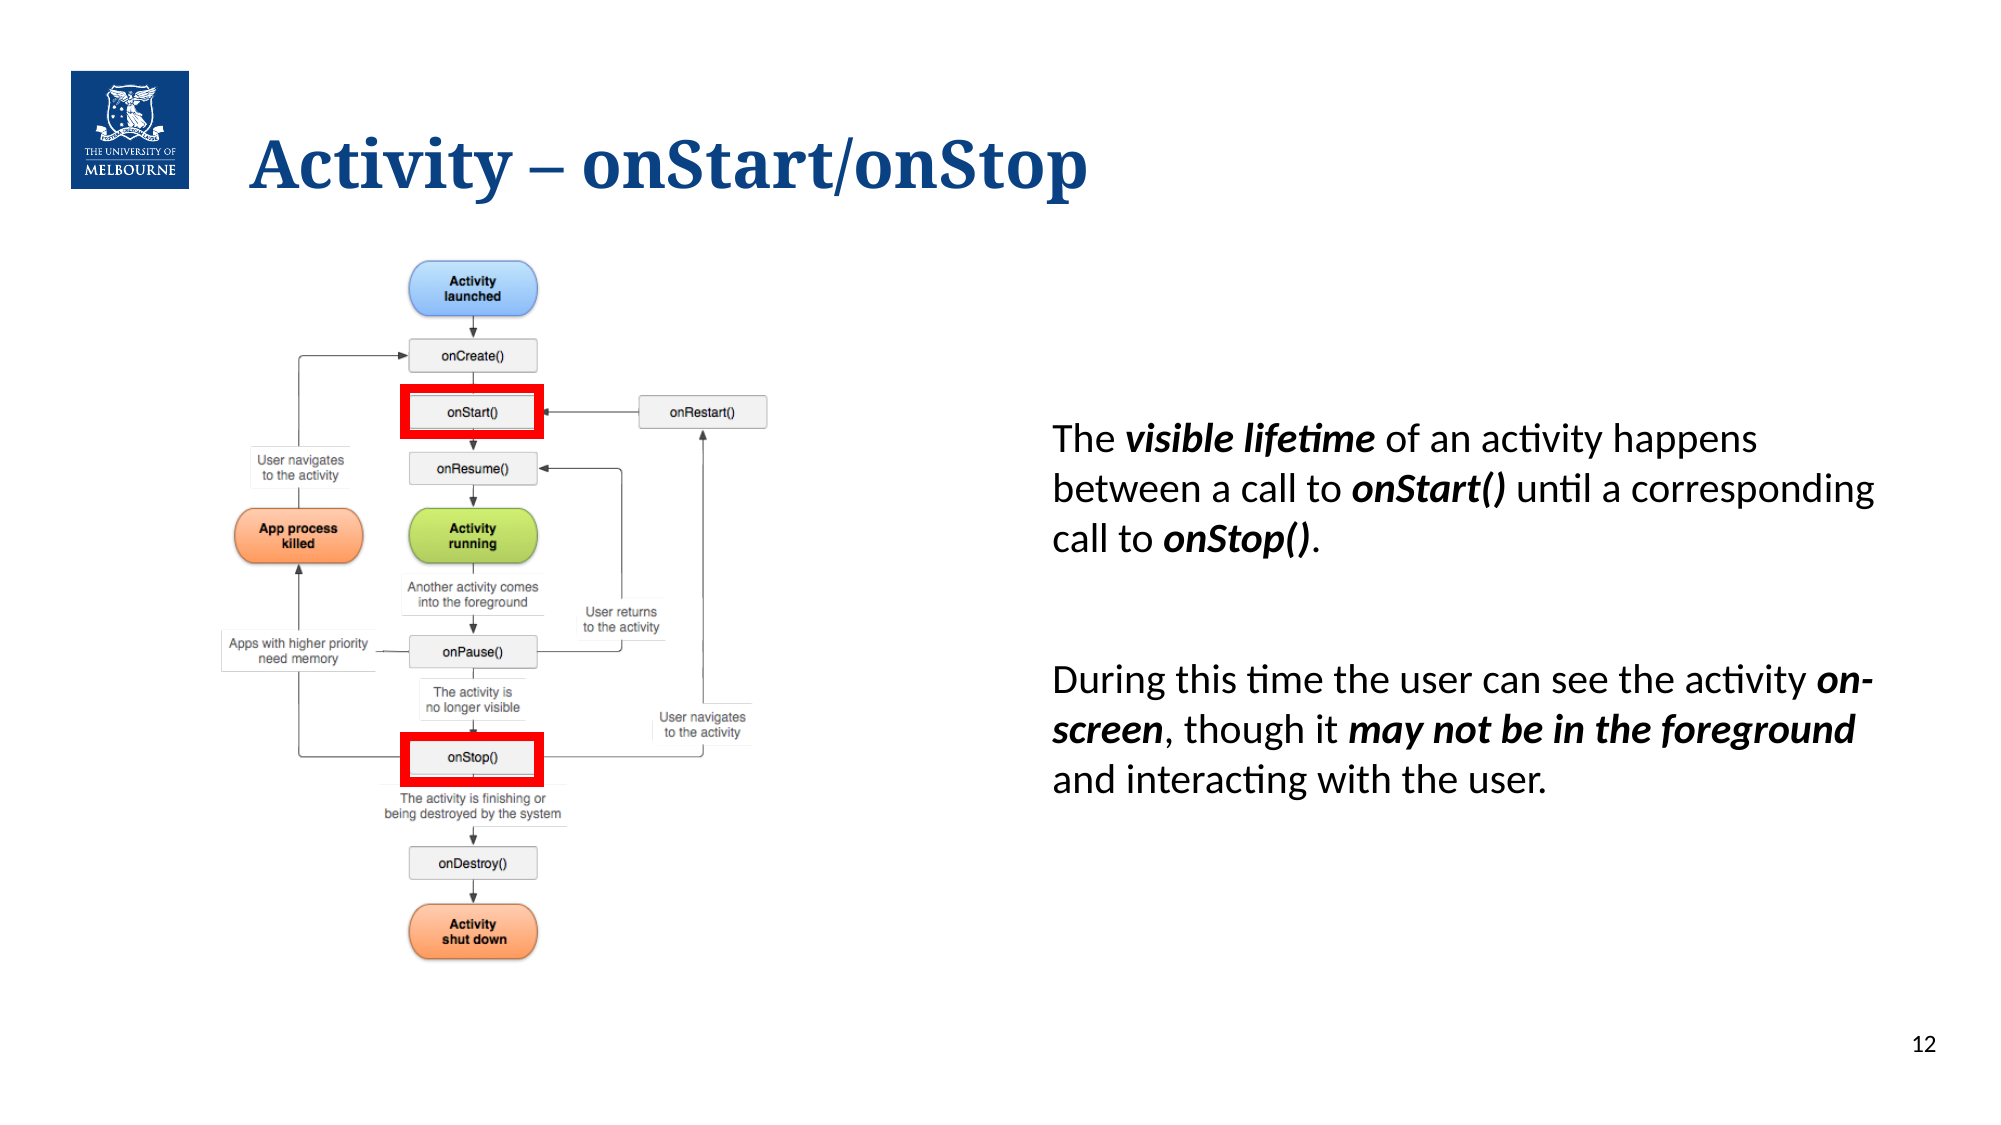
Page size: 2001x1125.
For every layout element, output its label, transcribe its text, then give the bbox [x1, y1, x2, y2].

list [216, 251, 773, 970]
slide_number 12 [1797, 1012, 1937, 1073]
title Activity – onStart/onStop [234, 64, 1924, 211]
list The visible lifetime of an activity happens between a call to onStart() until a corresponding call to onStop(). During this time the user can see the activity on-screen, though it may not be in the foreground and interacting with the user. [1037, 402, 1924, 818]
